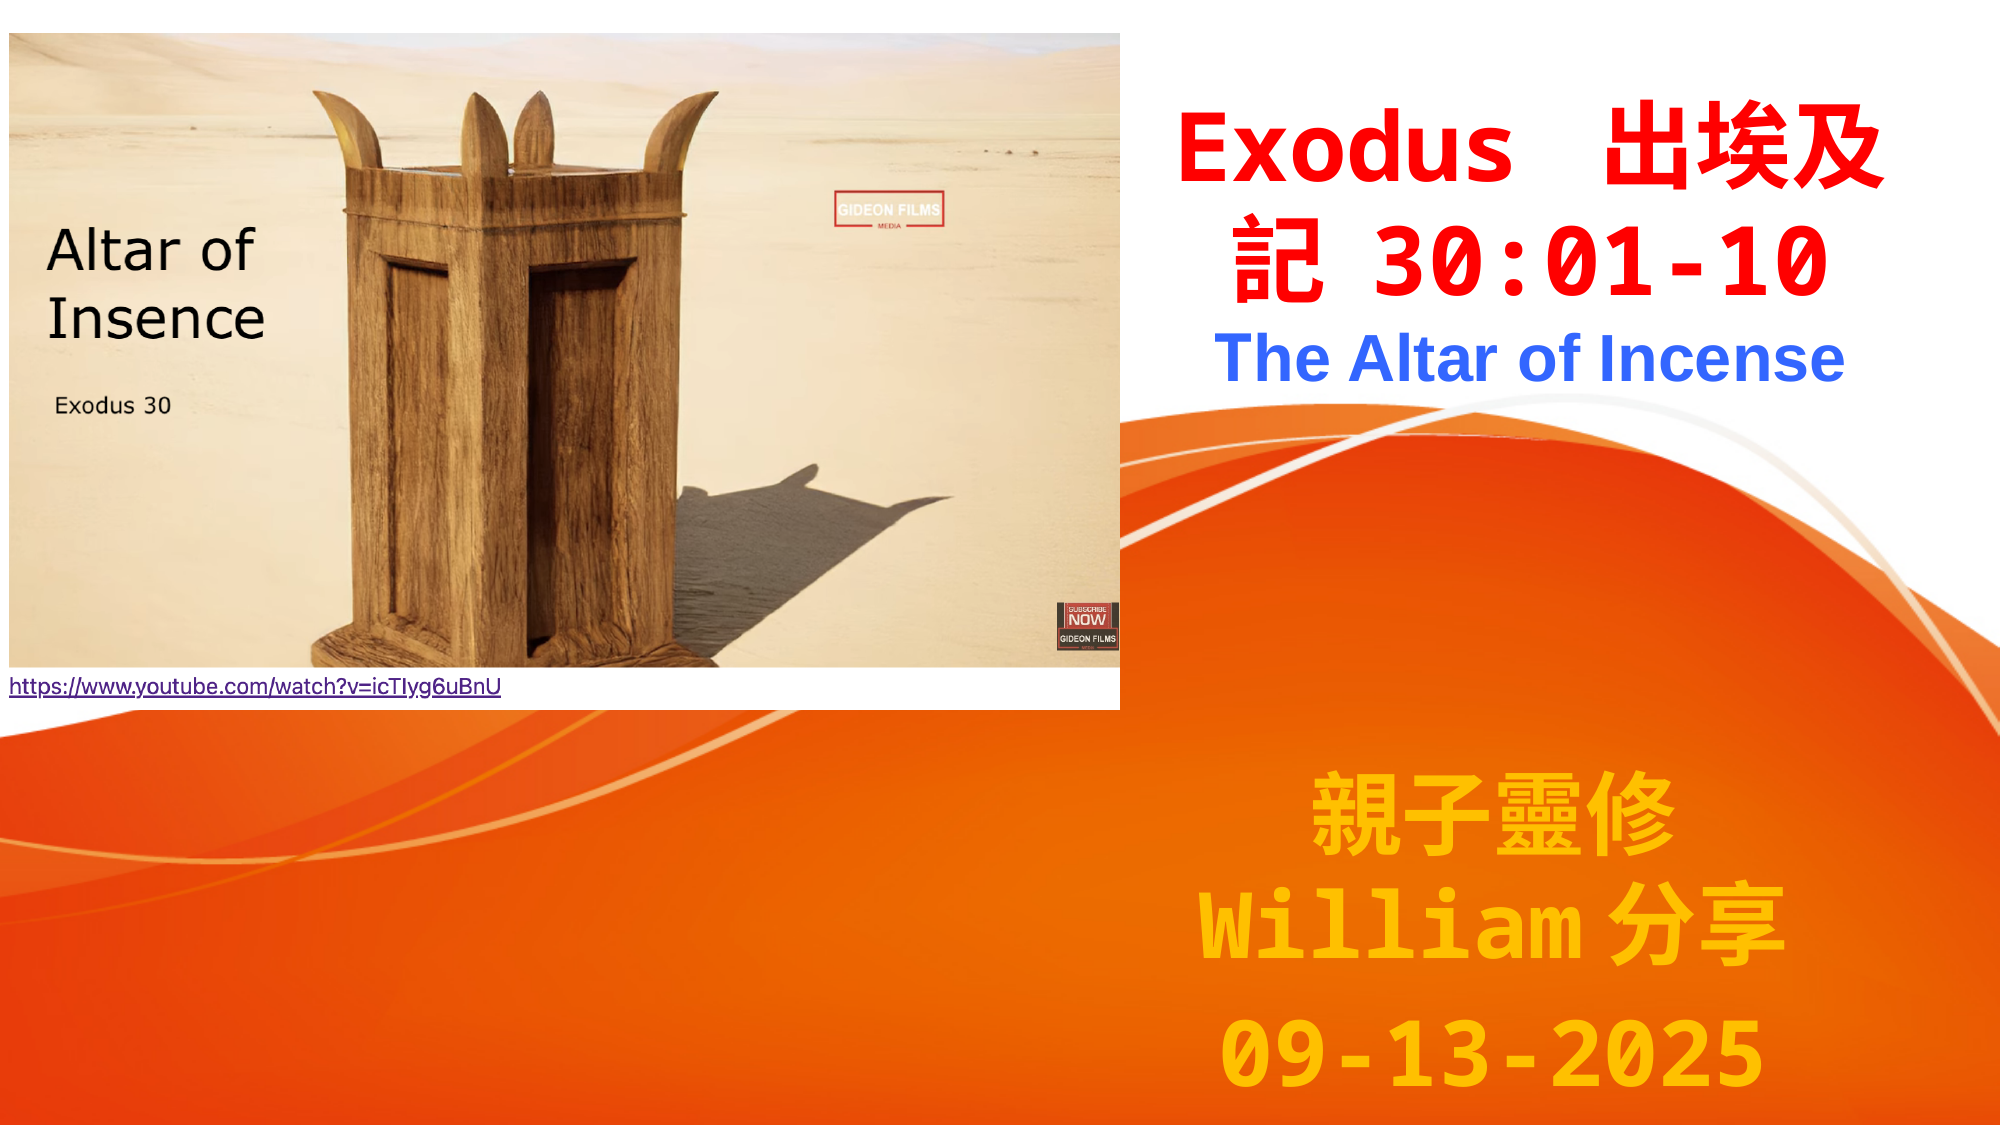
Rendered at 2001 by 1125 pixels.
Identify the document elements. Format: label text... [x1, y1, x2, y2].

picture [0, 25, 2000, 1125]
title Exodus 出埃及記 30:01-10 The Altar of Incense [1114, 10, 1947, 585]
subtitle 親子靈修 William分享 09-13-2025 [1150, 749, 1837, 1115]
